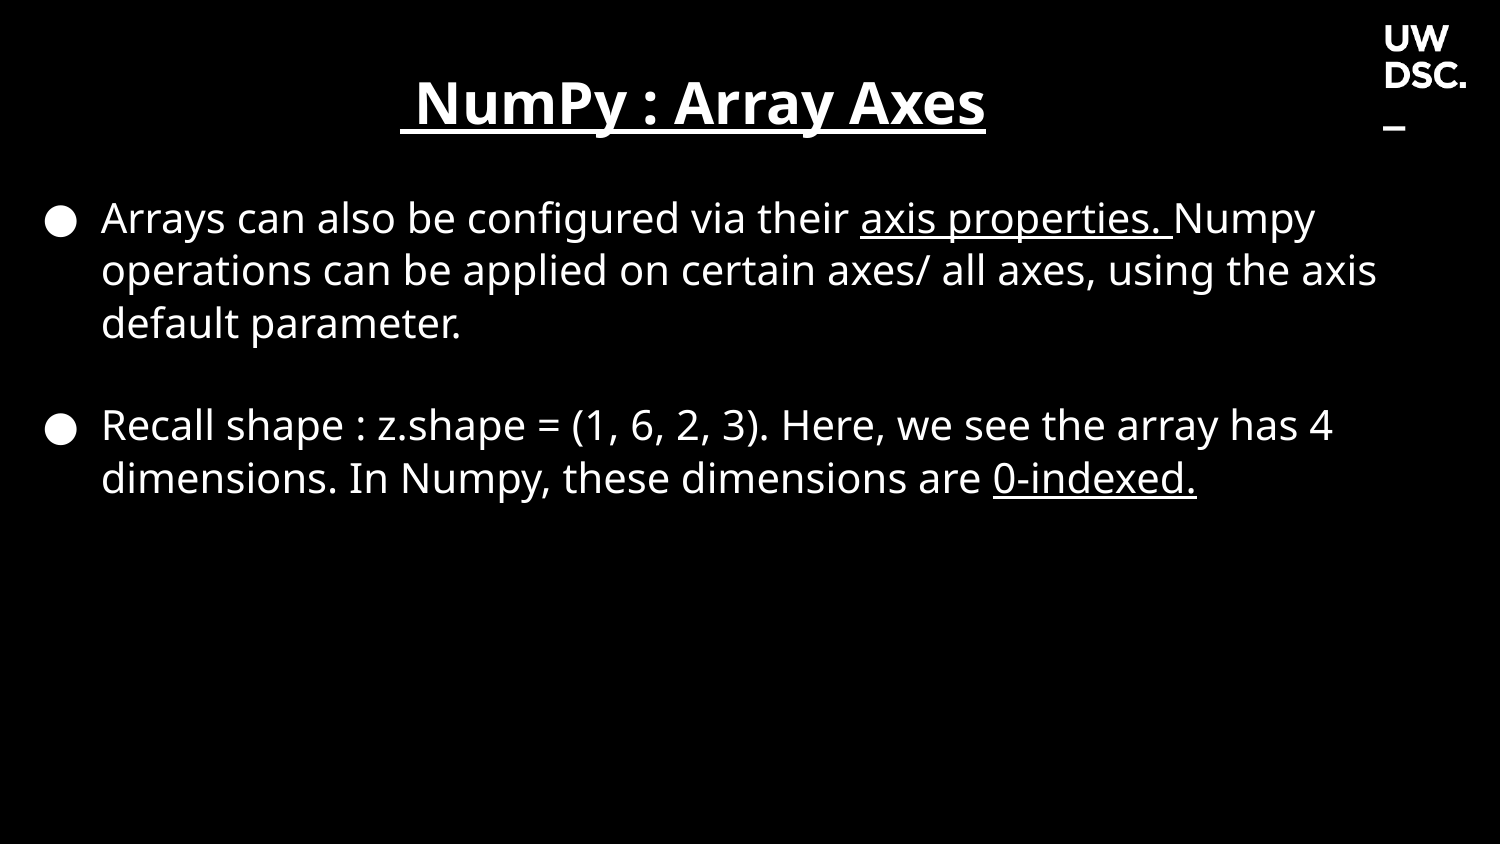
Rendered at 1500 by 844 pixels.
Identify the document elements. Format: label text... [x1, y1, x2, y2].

text_box Arrays can also be configured via their axis properties. Numpy operations can be applied on certain axes/ all axes, using the axis default parameter. Recall shape : z.shape = (1, 6, 2, 3). Here, we see the array has 4 dimensions. In Numpy, these dimensions are 0-indexed. [10, 173, 1452, 800]
picture [1349, 0, 1500, 151]
text_box NumPy : Array Axes [53, 51, 1333, 152]
